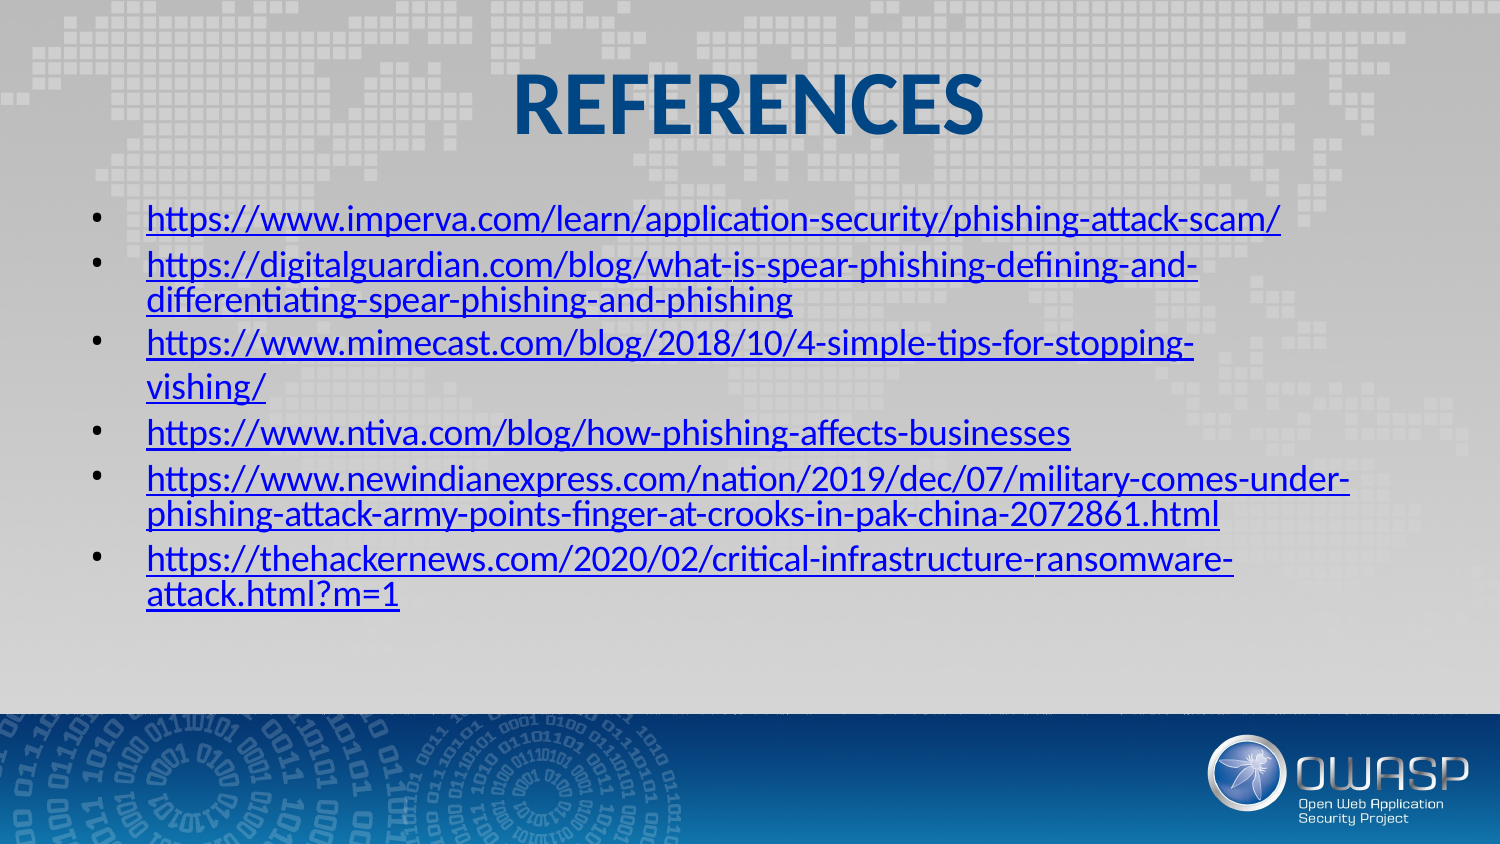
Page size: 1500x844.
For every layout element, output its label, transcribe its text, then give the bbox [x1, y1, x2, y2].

picture [0, 0, 1500, 844]
list https://www.imperva.com/learn/application-security/phishing-attack-scam/ https://digitalguardian.com/blog/what-is-spear-phishing-defining-and- differentiating-spear-phishing-and-phishing https://www.mimecast.com/blog/2018/10/4-simple-tips-for-stopping-vishing/ https://www.ntiva.com/blog/how-phishing-affects-businesses https://www.newindianexpress.com/nation/2019/dec/07/military-comes-under- phishing-attack-army-points-finger-at-crooks-in-pak-china-2072861.html https://thehackernews.com/2020/02/critical-infrastructure-ransomware- attack.html?m=1 [87, 191, 1381, 669]
title REFERENCES [105, 0, 1428, 184]
